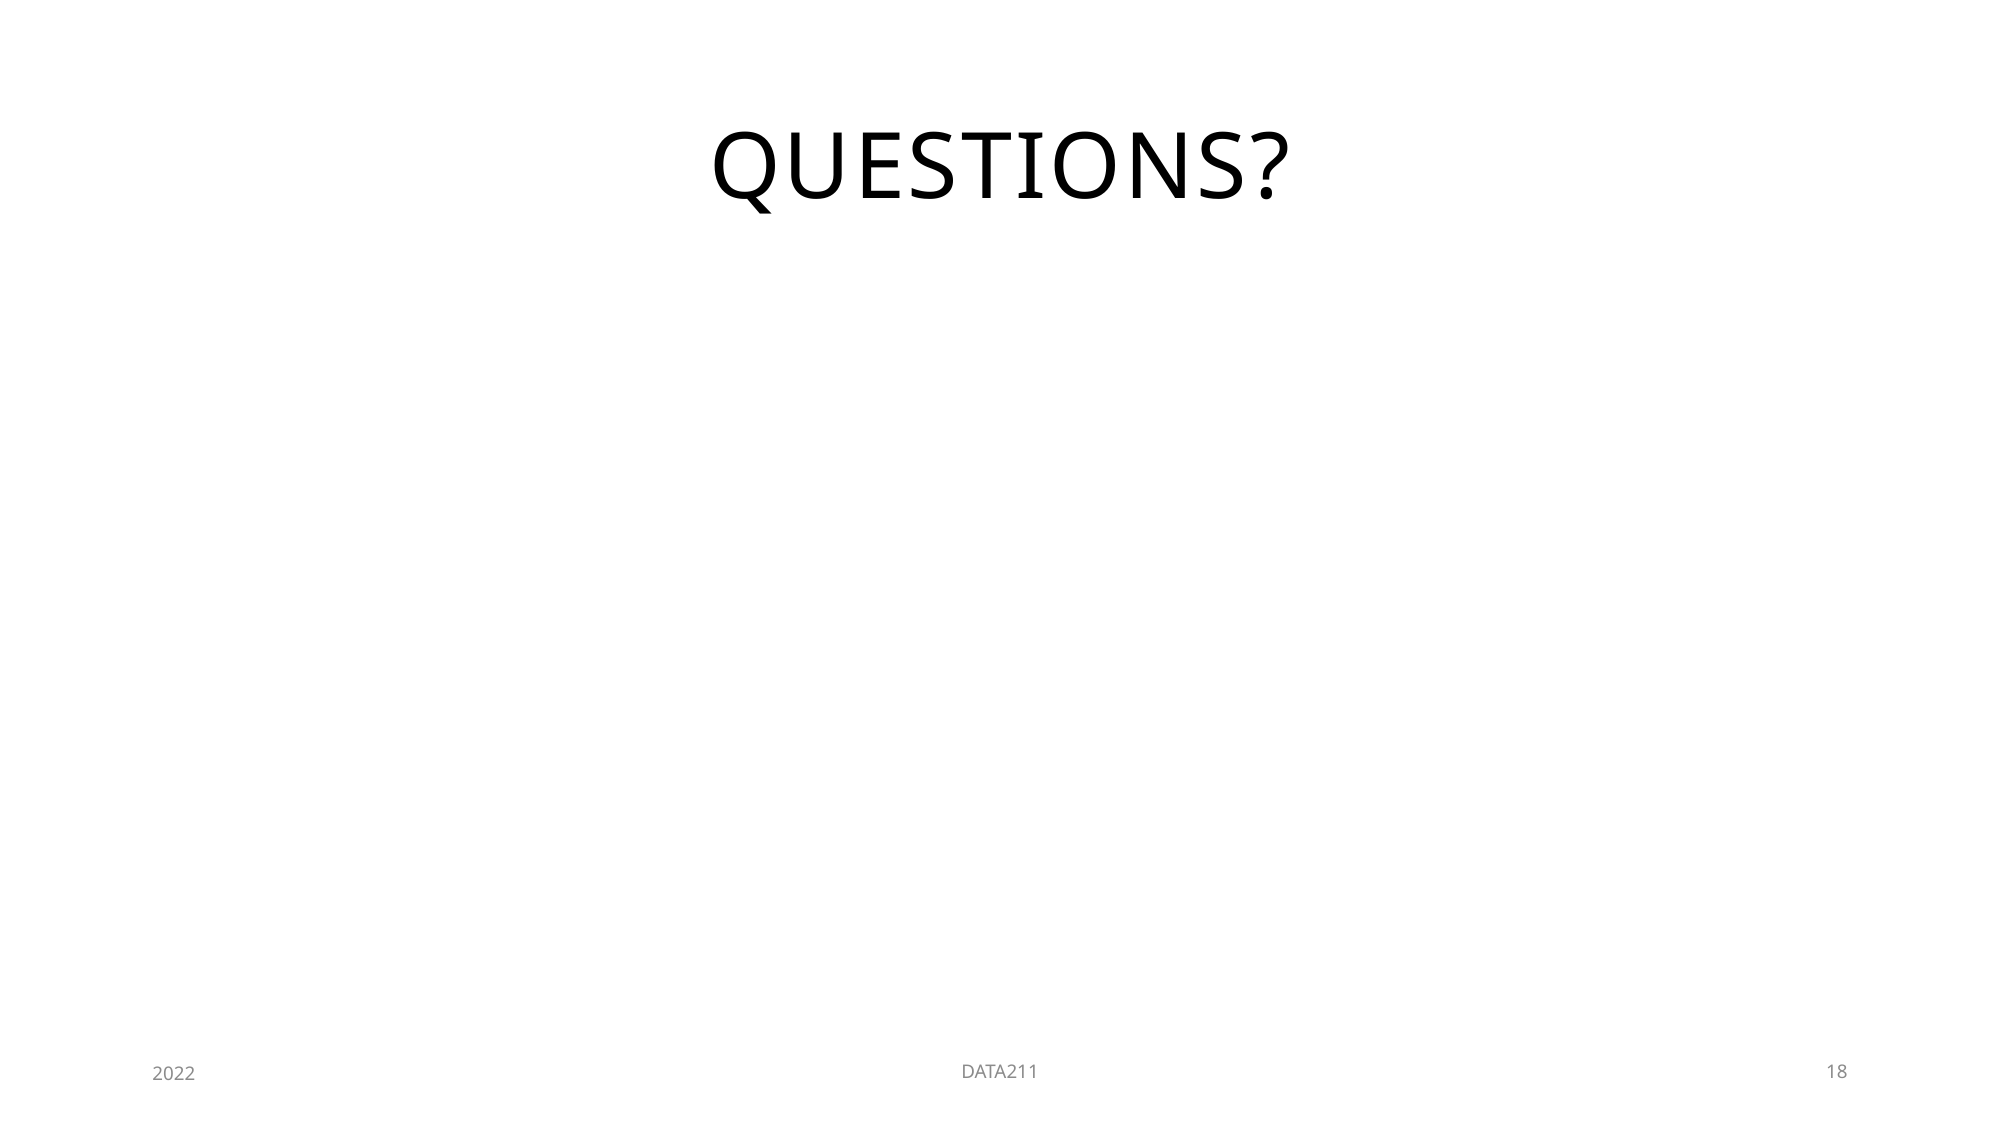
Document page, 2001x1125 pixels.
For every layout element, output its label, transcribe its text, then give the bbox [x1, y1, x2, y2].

title QUESTIONS? [137, 59, 1863, 278]
slide_number 18 [1412, 1042, 1863, 1103]
slide_number 2022 [137, 1042, 588, 1103]
footer DATA211 [662, 1042, 1338, 1103]
